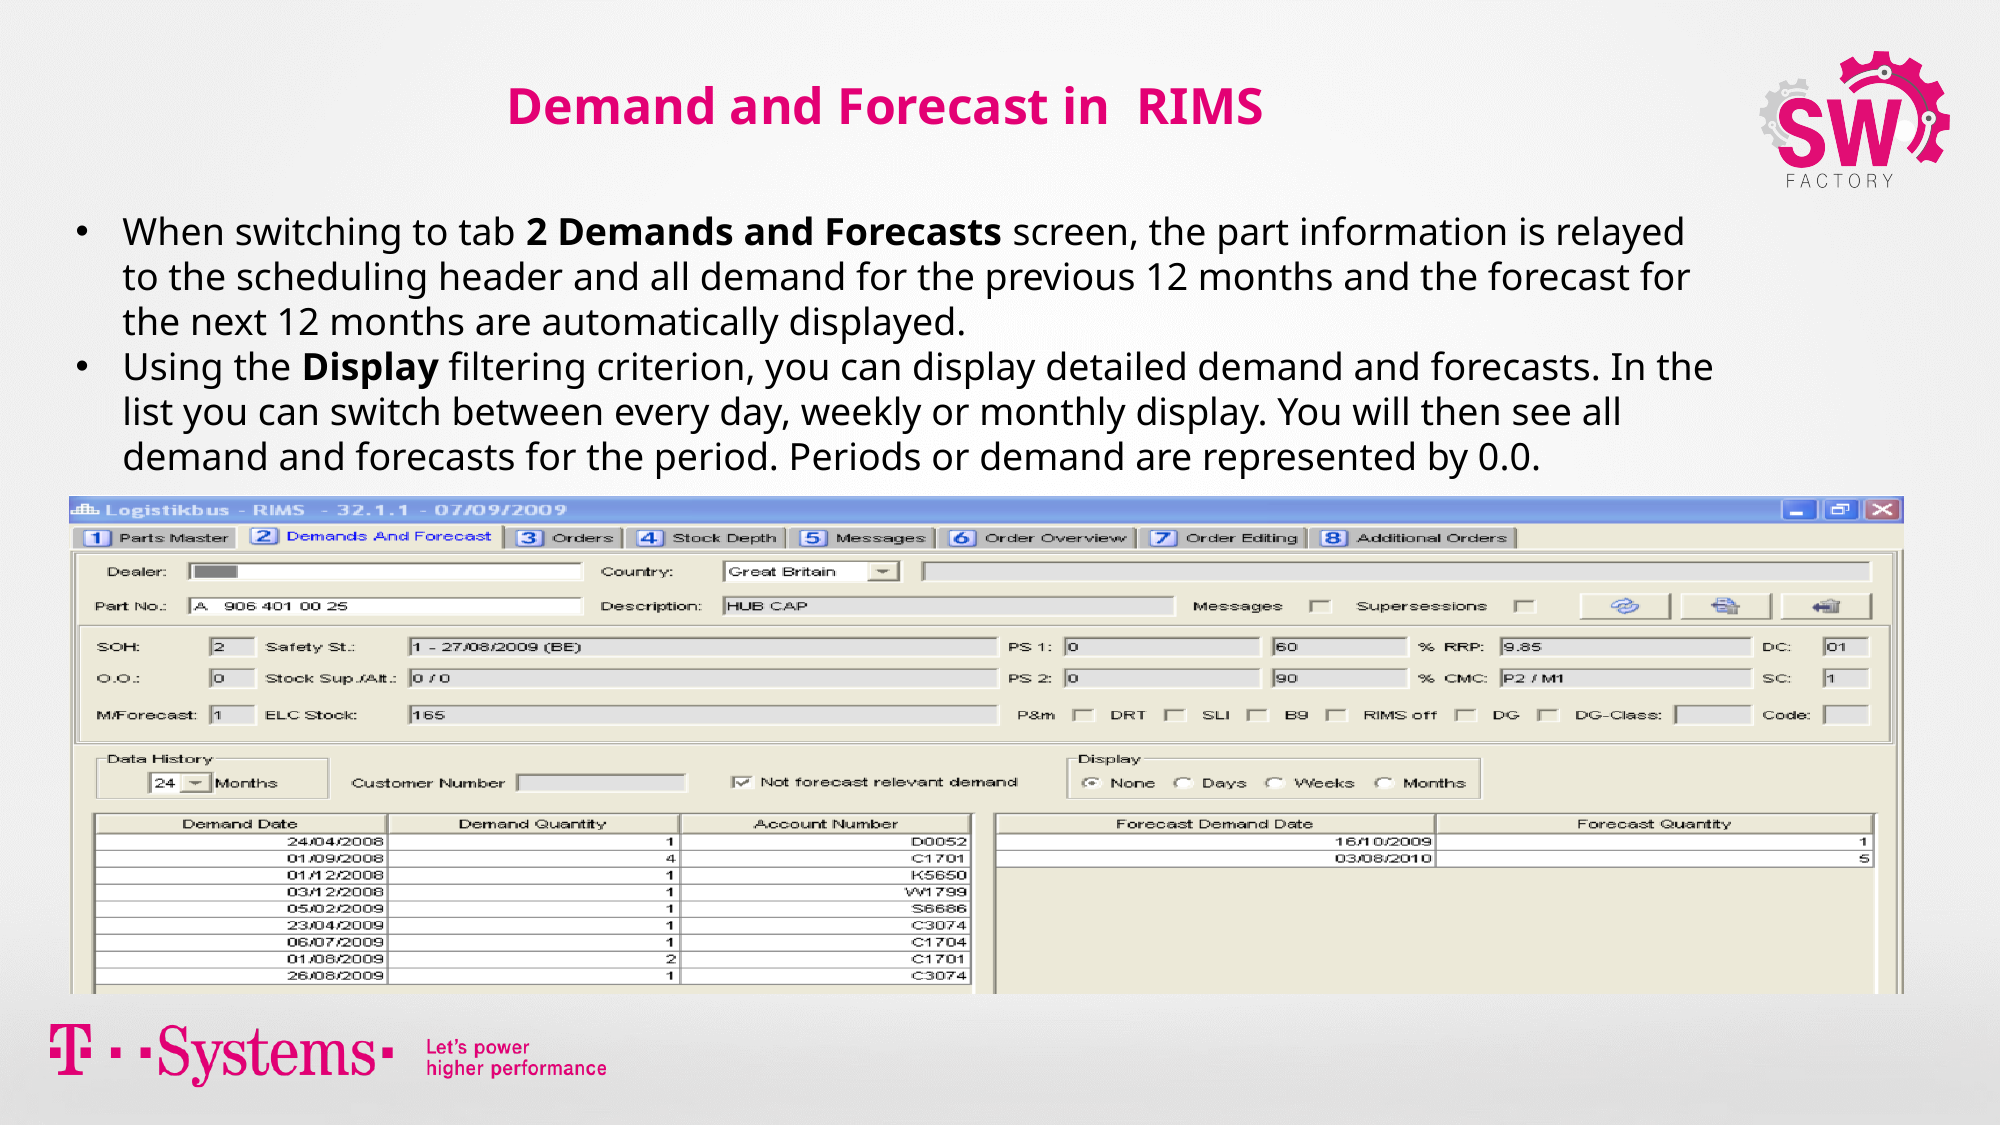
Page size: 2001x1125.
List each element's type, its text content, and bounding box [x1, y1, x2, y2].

picture [50, 1024, 606, 1088]
picture [1759, 51, 1950, 188]
text_box When switching to tab 2 Demands and Forecasts screen, the part information is relayed to the scheduling header and all demand for the previous 12 months and the forecast for the next 12 months are automatically displayed. Using the Display filtering criterion, you can display detailed demand and forecasts. In the list you can switch between every day, weekly or monthly display. You will then see all demand and forecasts for the period. Periods or demand are represented by 0.0. [60, 200, 1739, 746]
text_box [1013, 444, 1979, 520]
text_box Demand and Forecast in RIMS [262, 70, 1547, 146]
picture [69, 495, 1904, 994]
text_box [1100, 255, 1994, 366]
